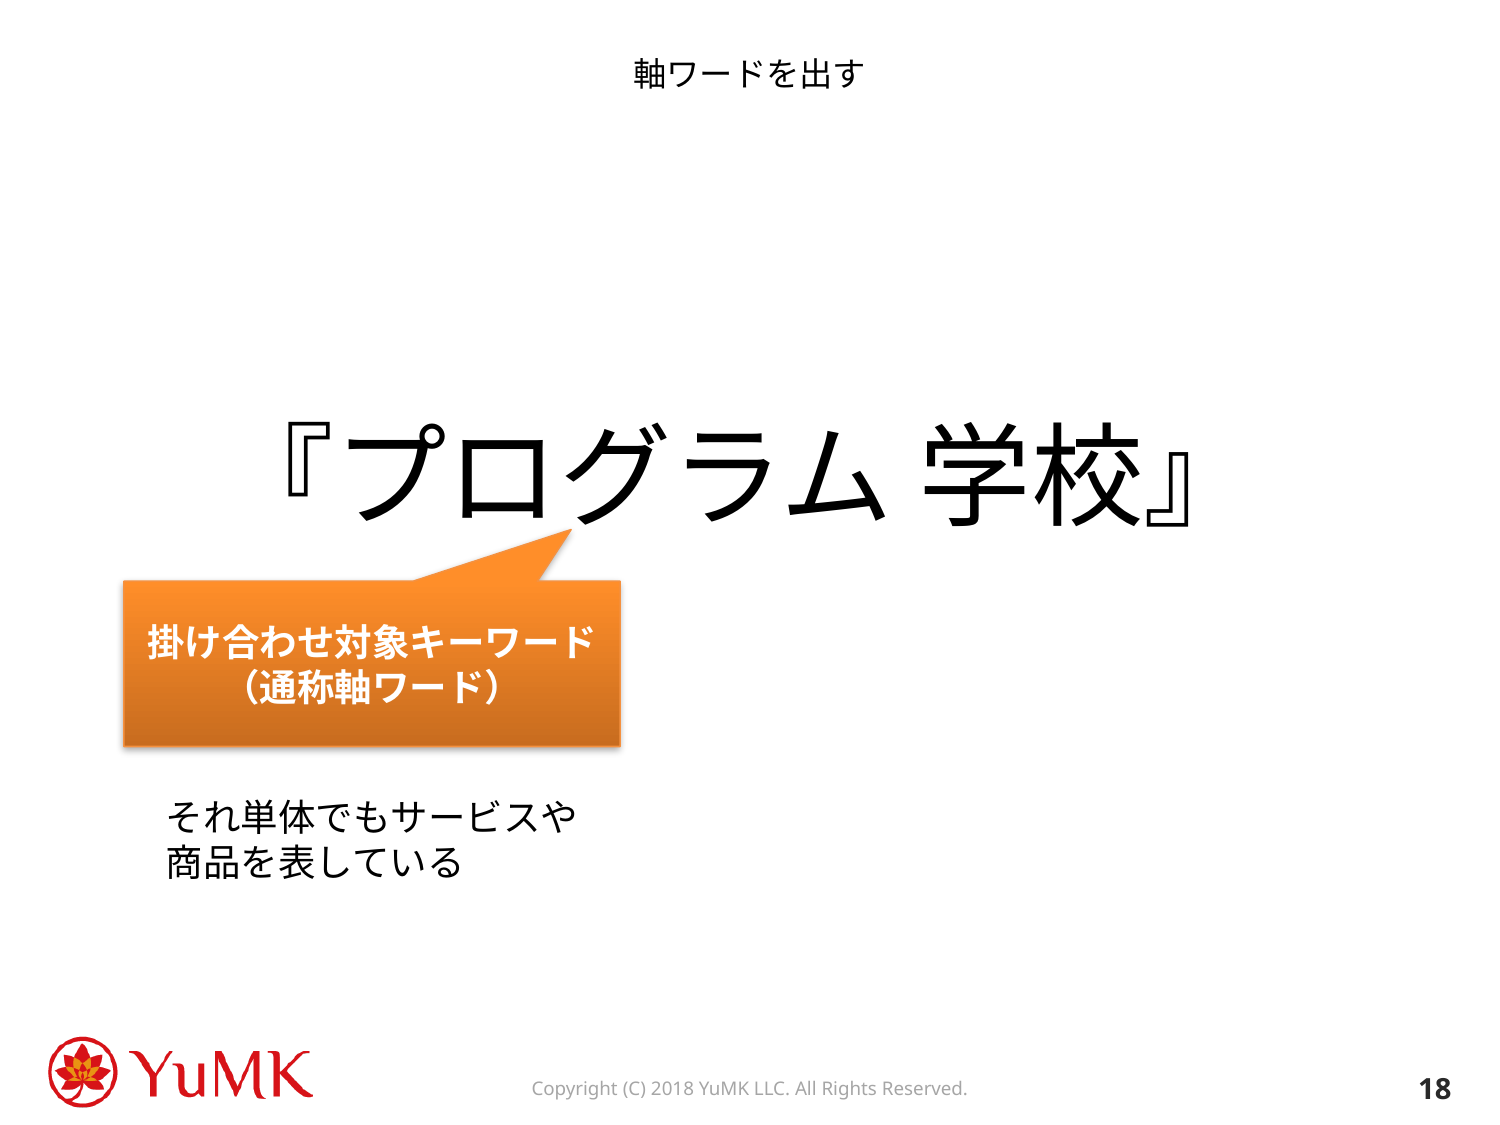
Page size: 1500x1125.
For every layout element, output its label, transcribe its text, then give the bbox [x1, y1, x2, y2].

slide_number 17 [1116, 1060, 1467, 1121]
text_box 『プログラム 学校』 [206, 397, 1348, 548]
text_box それ単体でもサービスや商品を表している [150, 786, 594, 892]
title 軸ワードを出す [75, 32, 1425, 113]
text_box 掛け合わせ対象キーワード （通称軸ワード） [123, 529, 621, 747]
picture [42, 1035, 318, 1108]
